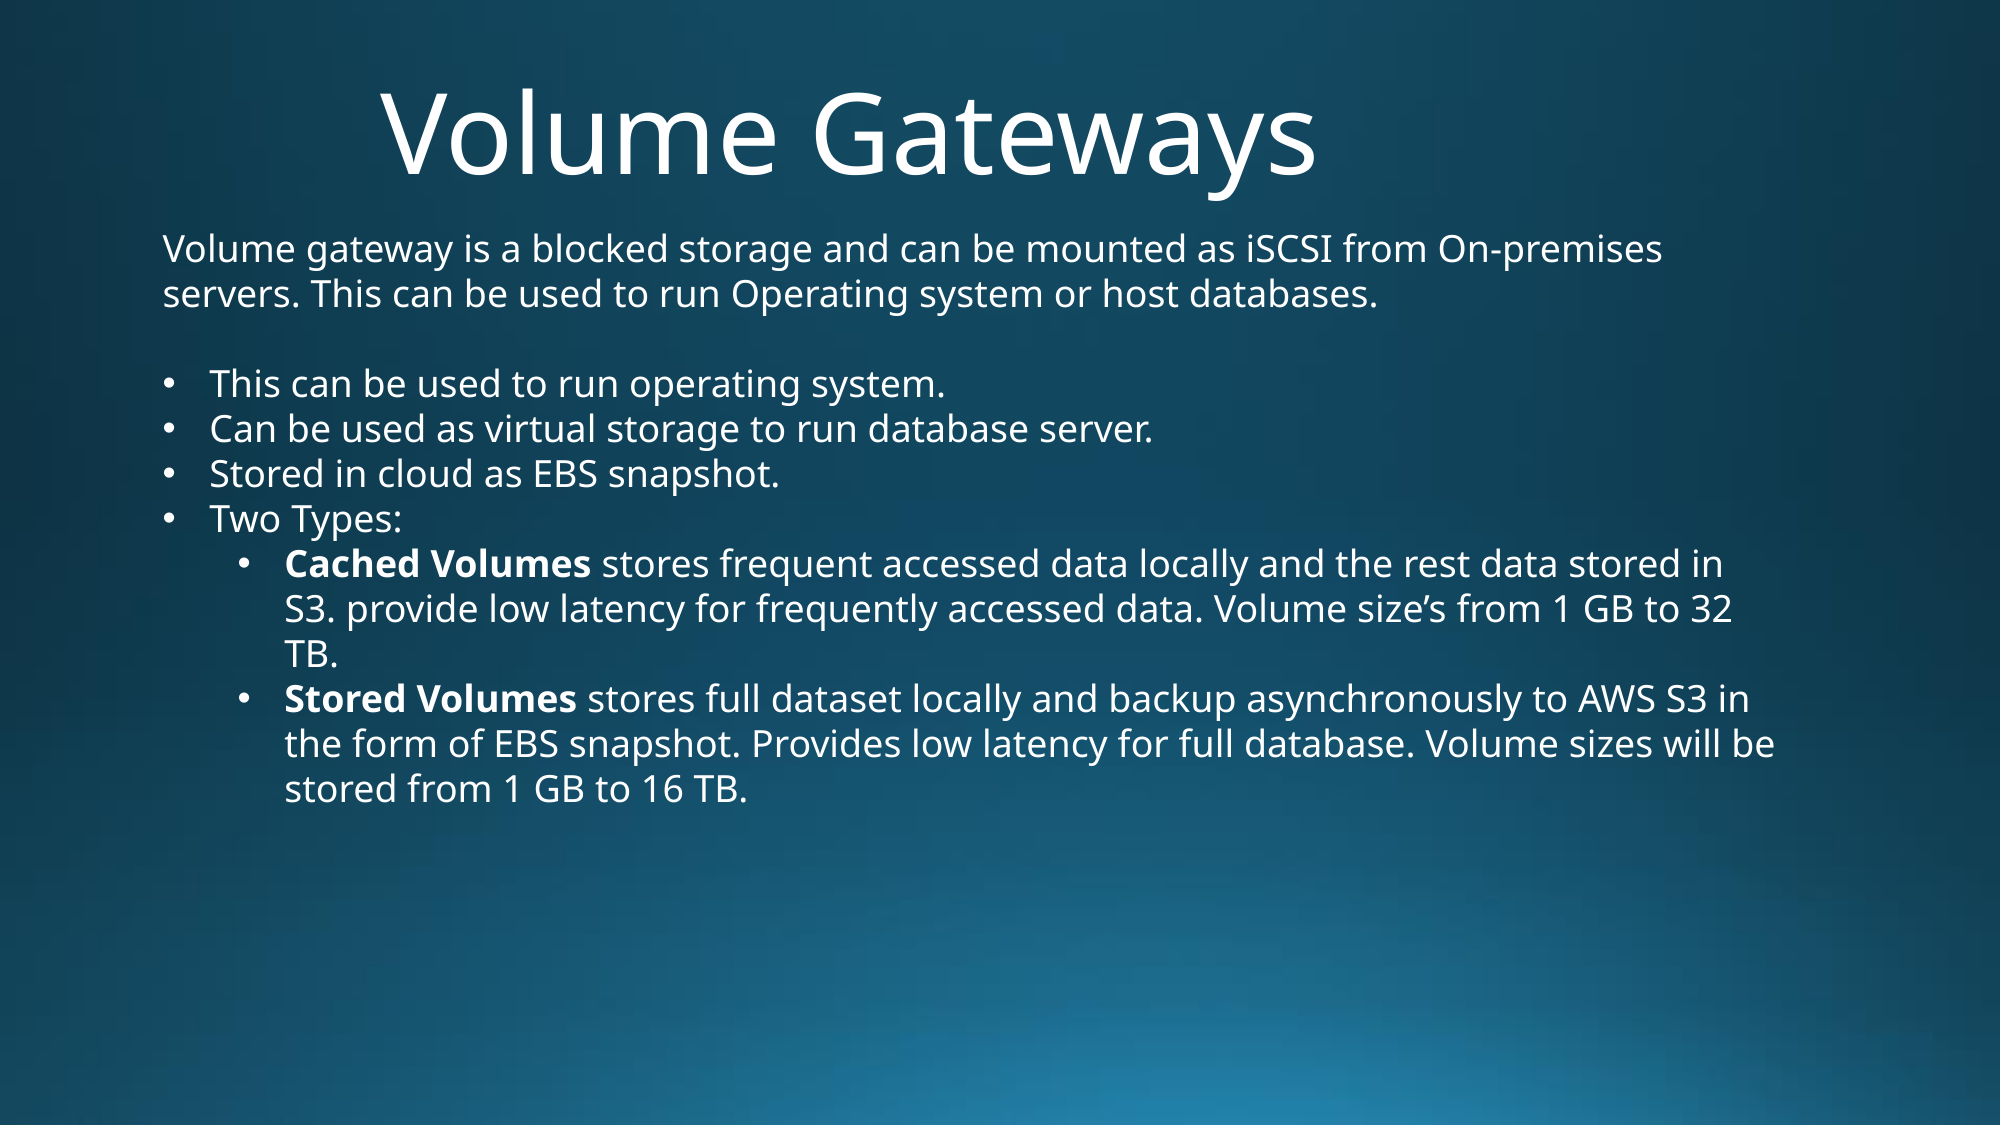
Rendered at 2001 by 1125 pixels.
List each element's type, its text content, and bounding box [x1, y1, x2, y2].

list Volume gateway is a blocked storage and can be mounted as iSCSI from On-premises servers. This can be used to run Operating system or host databases. This can be used to run operating system. Can be used as virtual storage to run database server. Stored in cloud as EBS snapshot. Two Types: Cached Volumes stores frequent accessed data locally and the rest data stored in S3. provide low latency for frequently accessed data. Volume size’s from 1 GB to 32 TB. Stored Volumes stores full dataset locally and backup asynchronously to AWS S3 in the form of EBS snapshot. Provides low latency for full database. Volume sizes will be stored from 1 GB to 16 TB. [162, 224, 1784, 816]
picture [0, 0, 2000, 1125]
title Volume Gateways [275, 62, 1425, 199]
